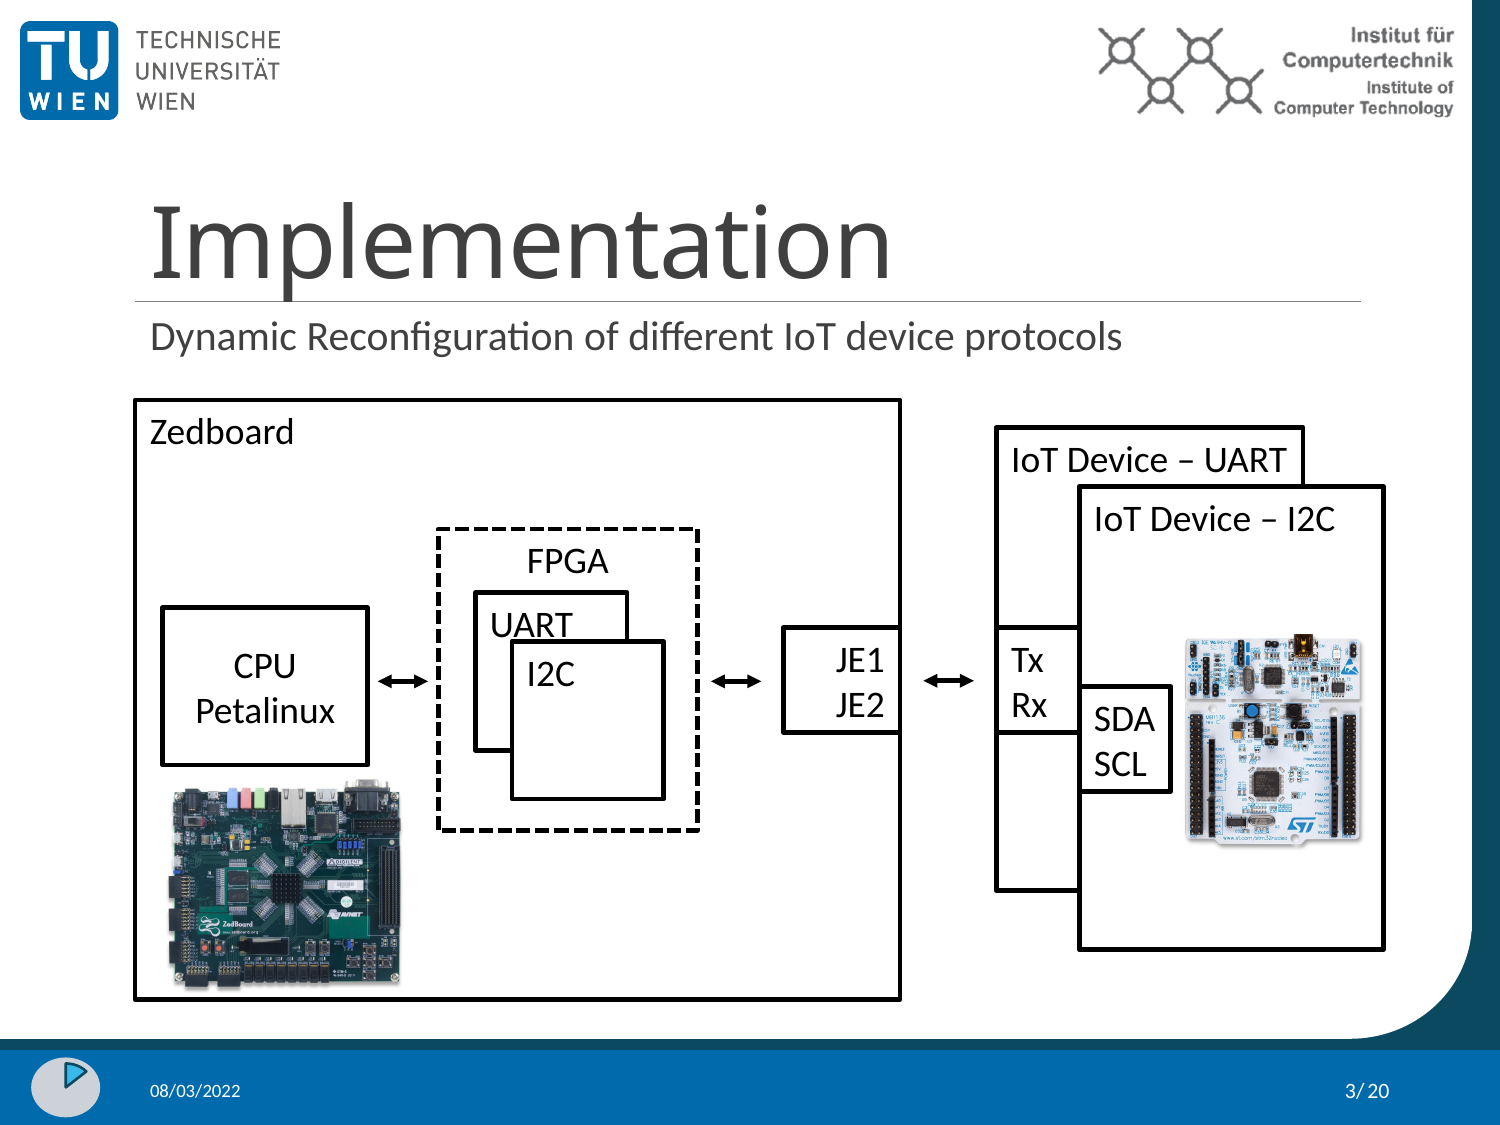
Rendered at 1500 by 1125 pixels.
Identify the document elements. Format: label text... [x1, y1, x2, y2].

picture [1090, 17, 1455, 120]
text_box FPGA [437, 528, 699, 832]
text_box JE1 JE2 [782, 626, 901, 734]
text_box Zedboard [134, 399, 901, 1001]
text_box IoT Device – I2C [1078, 485, 1385, 951]
list Dynamic Reconfiguration of different IoT device protocols [135, 306, 1373, 1030]
text_box CPU Petalinux [161, 606, 369, 766]
text_box SDA SCL [1078, 685, 1172, 793]
picture [20, 21, 280, 120]
picture [1174, 622, 1370, 855]
picture [156, 772, 416, 994]
text_box Tx Rx [995, 626, 1078, 734]
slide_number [135, 1059, 440, 1120]
text_box IoT Device – UART [995, 426, 1304, 626]
title Implementation [135, 149, 1373, 306]
slide_number 3/ [1218, 1059, 1380, 1120]
text_box IoT Device – UART [995, 734, 1078, 892]
text_box [64, 1062, 88, 1089]
